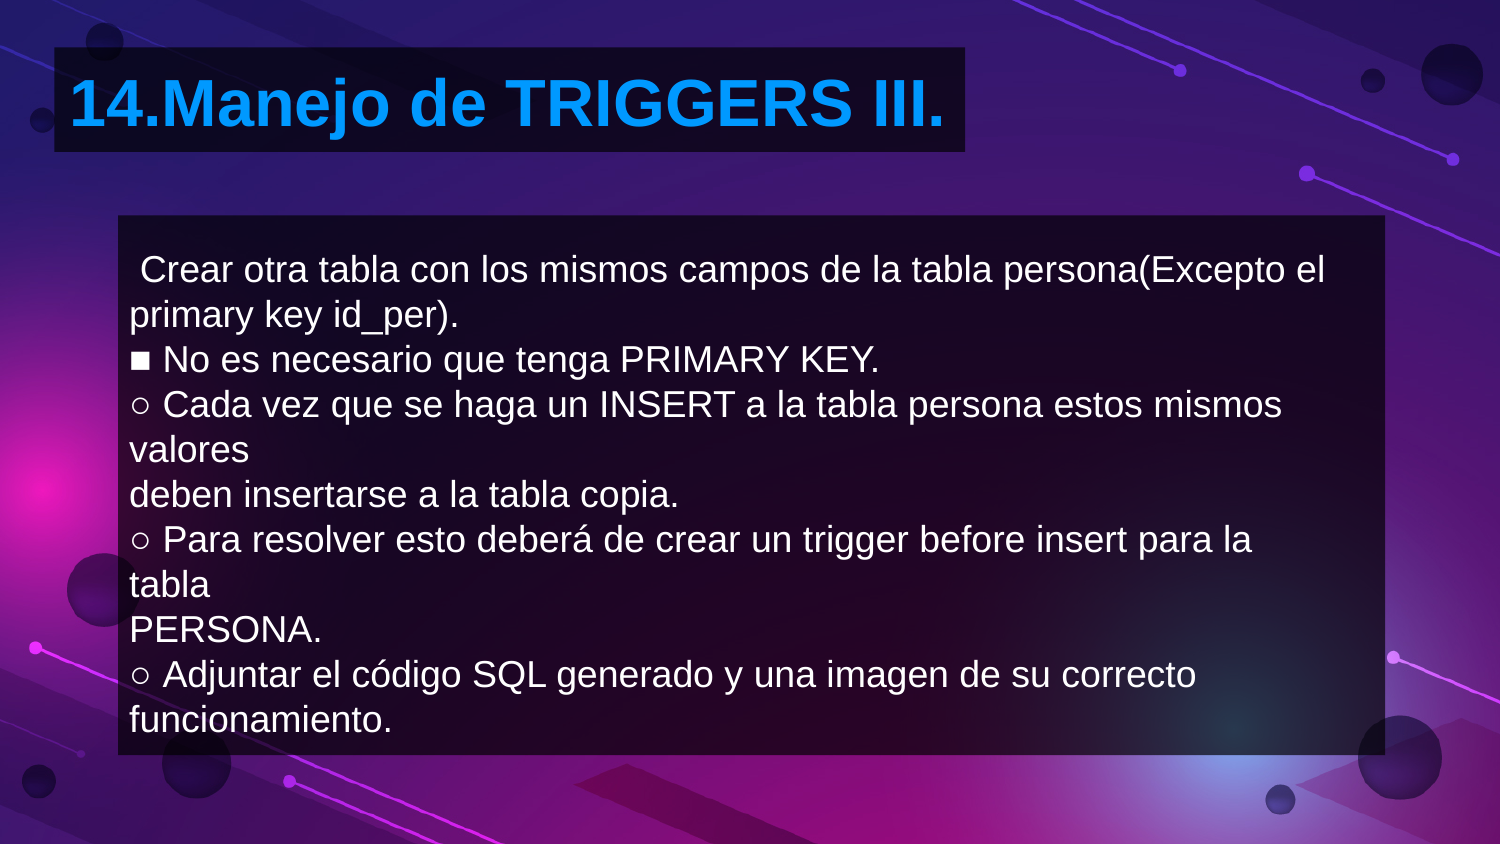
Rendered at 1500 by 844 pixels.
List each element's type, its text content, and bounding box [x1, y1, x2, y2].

title 14.Manejo de TRIGGERS III. [54, 47, 966, 152]
text_box Crear otra tabla con los mismos campos de la tabla persona(Excepto el primary key id_per). ■ No es necesario que tenga PRIMARY KEY. ○ Cada vez que se haga un INSERT a la tabla persona estos mismos valores deben insertarse a la tabla copia. ○ Para resolver esto deberá de crear un trigger before insert para la tabla PERSONA. ○ Adjuntar el código SQL generado y una imagen de su correcto funcionamiento. [114, 237, 1358, 748]
picture [0, 0, 1500, 844]
